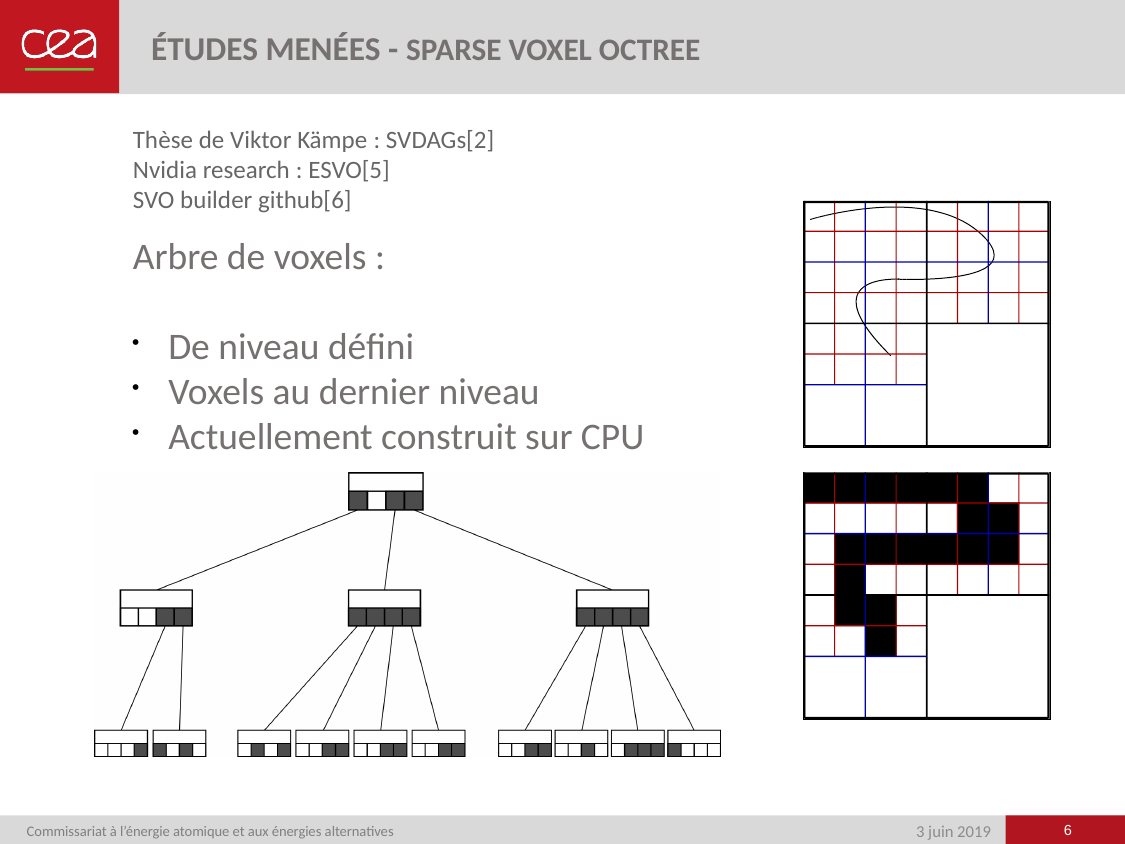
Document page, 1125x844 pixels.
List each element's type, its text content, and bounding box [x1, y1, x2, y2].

text_box 1 [1029, 821, 1107, 839]
picture [94, 472, 721, 757]
picture [20, 27, 97, 71]
text_box Thèse de Viktor Kämpe : SVDAGs[2] Nvidia research : ESVO[5] SVO builder github[6] [118, 116, 768, 207]
picture [802, 472, 1052, 721]
text_box Arbre de voxels : De niveau défini Voxels au dernier niveau Actuellement construit sur CPU [118, 224, 797, 426]
text_box études menées - Sparse Voxel Octree [136, 24, 1125, 71]
picture [802, 200, 1052, 449]
